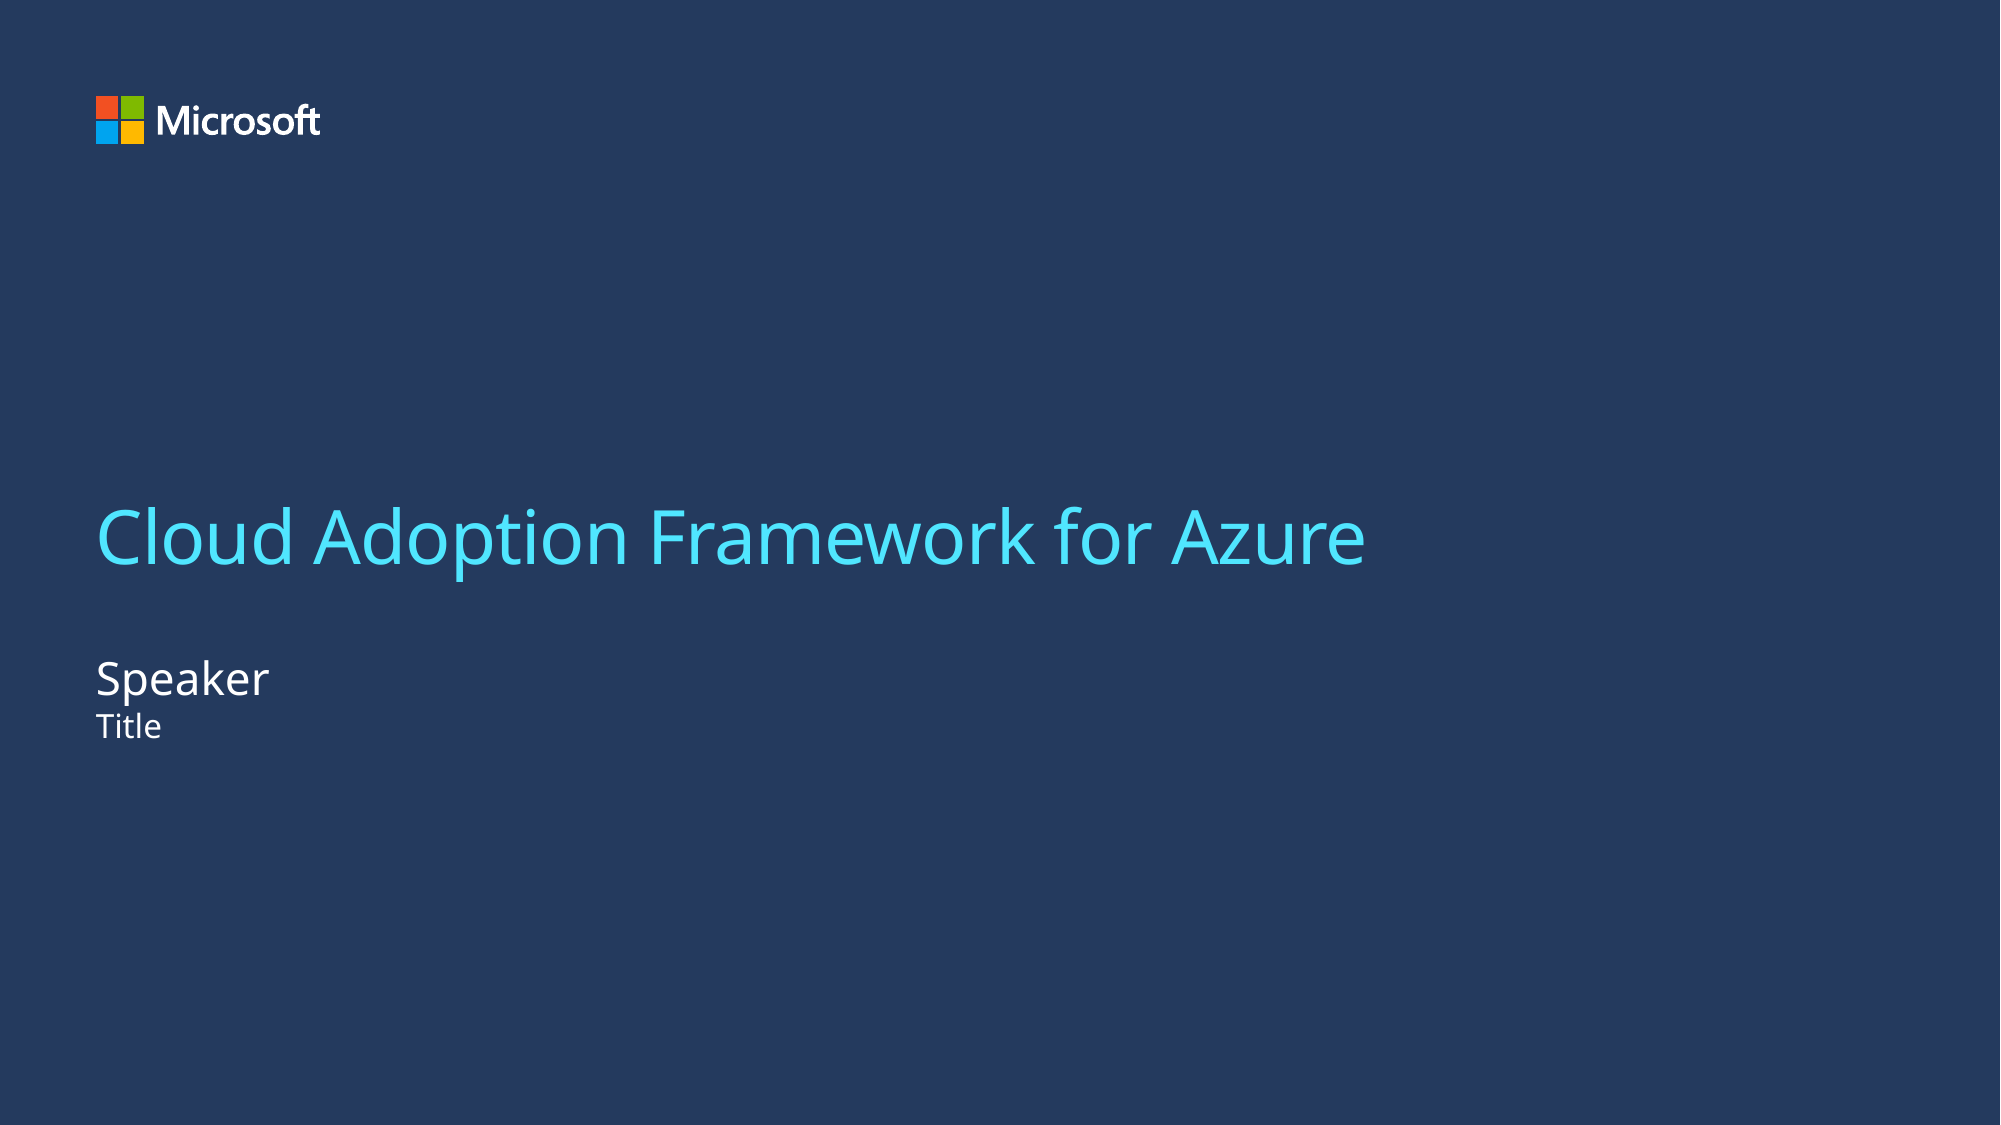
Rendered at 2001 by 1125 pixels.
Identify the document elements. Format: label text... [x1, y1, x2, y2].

list Speaker Title [95, 650, 1596, 802]
title Cloud Adoption Framework for Azure [95, 488, 1755, 580]
